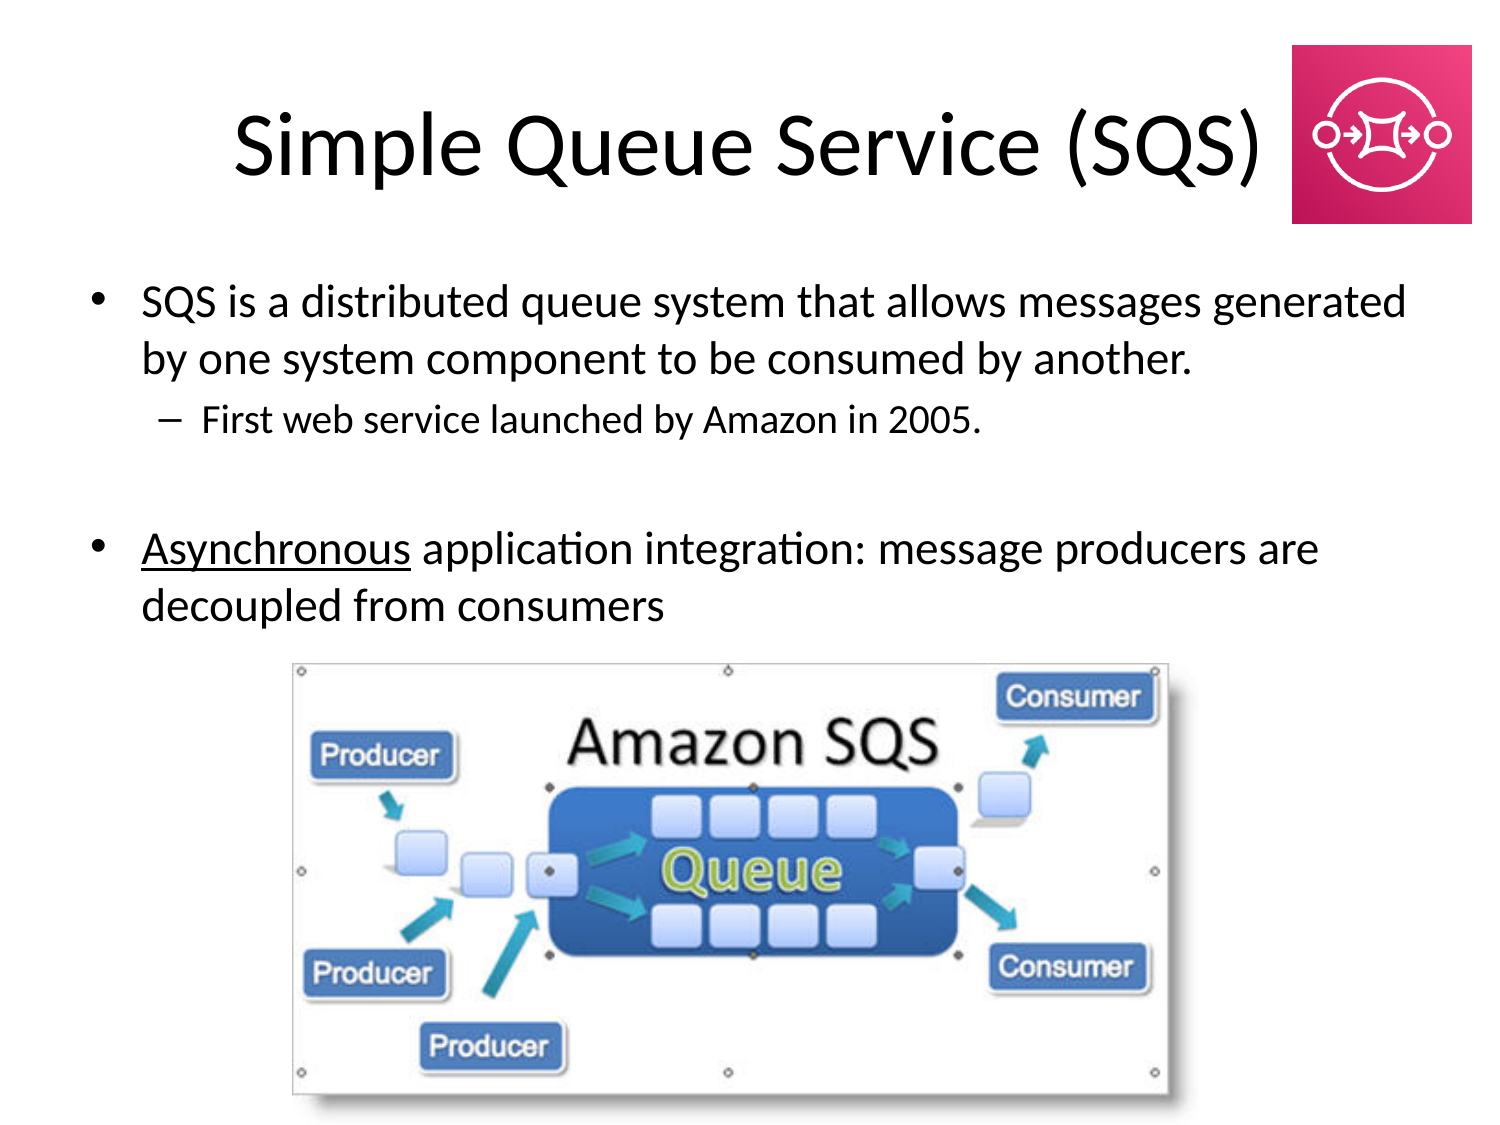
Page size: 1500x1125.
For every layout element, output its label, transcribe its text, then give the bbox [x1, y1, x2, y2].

picture [291, 663, 1200, 1125]
picture [1292, 44, 1472, 225]
title Simple Queue Service (SQS) [75, 45, 1291, 233]
list SQS is a distributed queue system that allows messages generated by one system component to be consumed by another. First web service launched by Amazon in 2005. Asynchronous application integration: message producers are decoupled from consumers [75, 262, 1425, 665]
